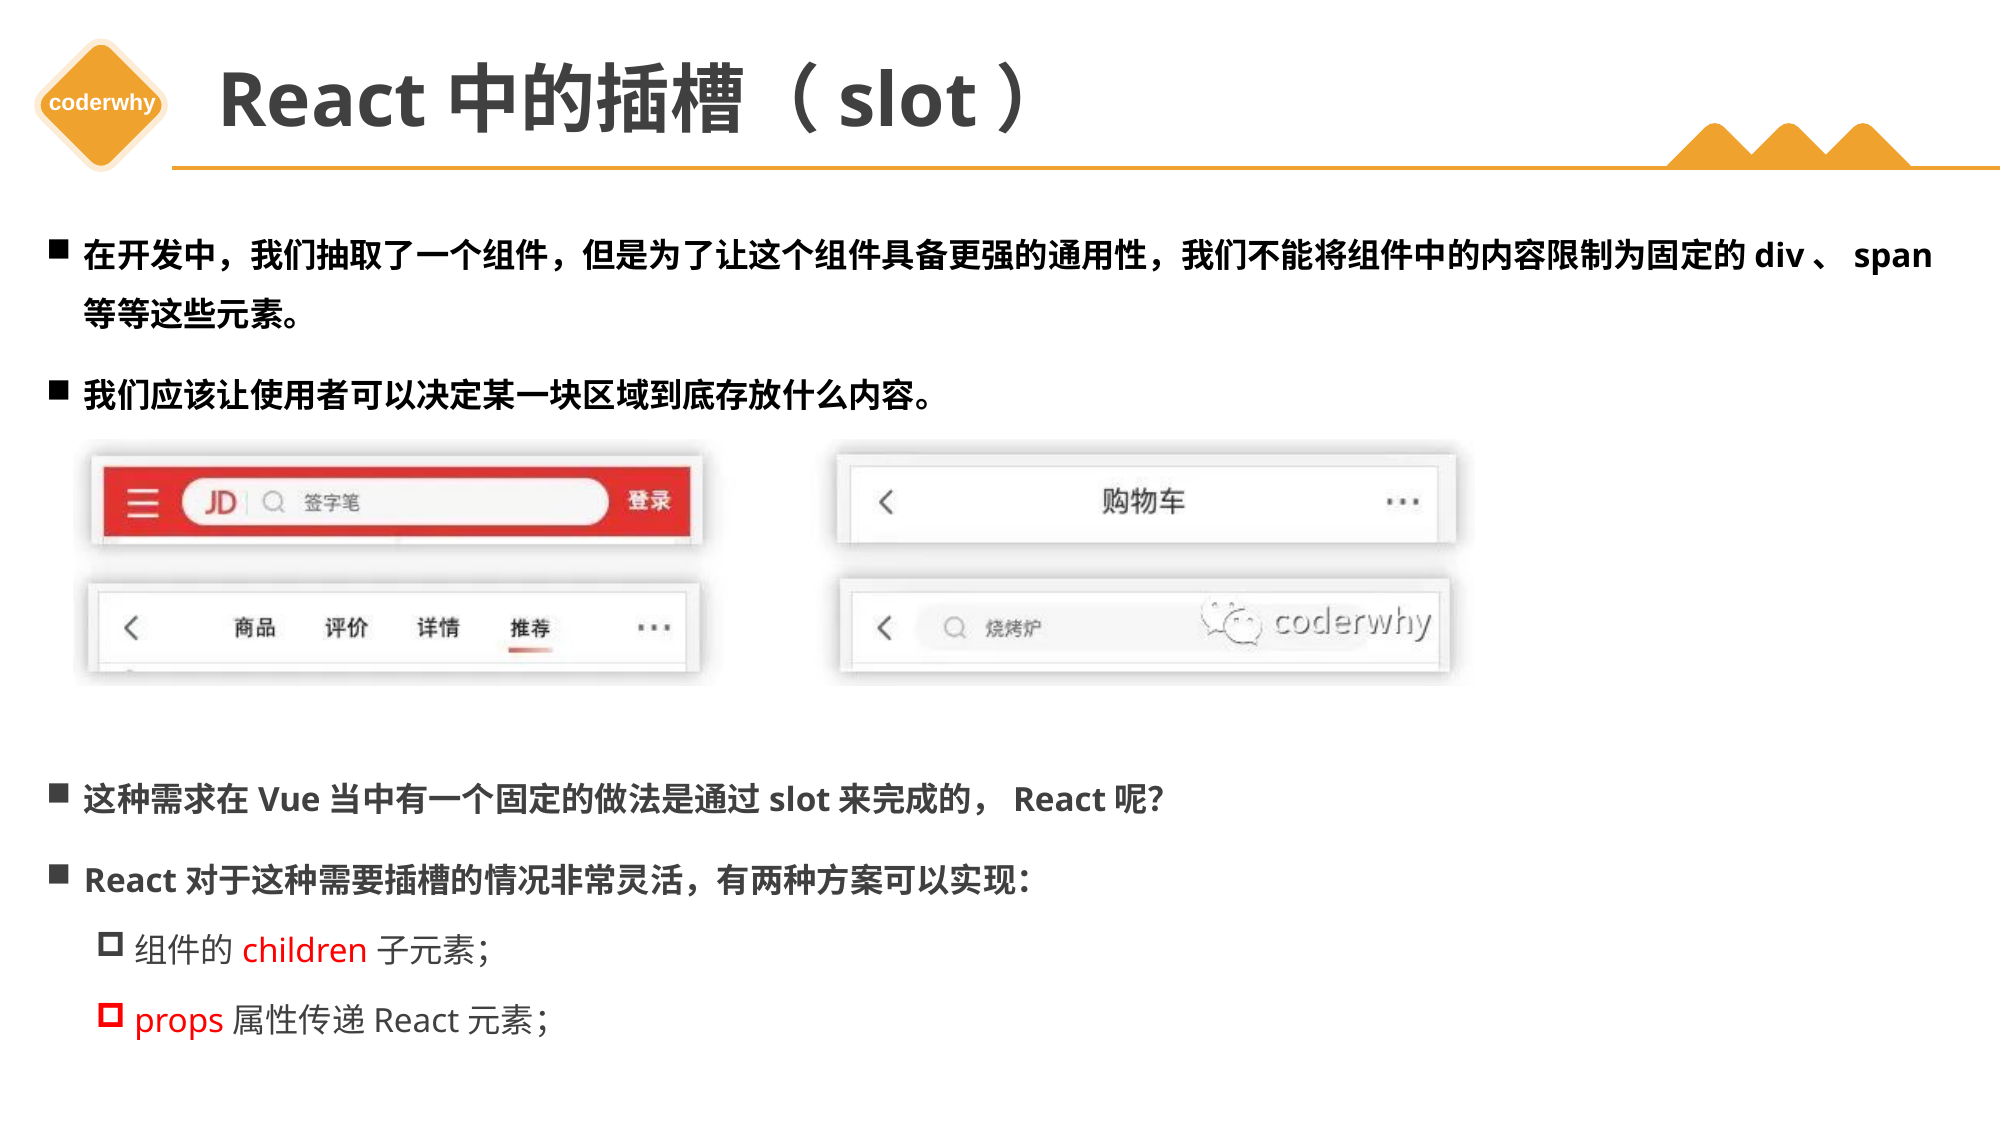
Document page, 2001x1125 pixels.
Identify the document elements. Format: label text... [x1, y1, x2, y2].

picture [73, 439, 1475, 686]
title React中的插槽（slot） [202, 43, 1857, 161]
list 在开发中，我们抽取了一个组件，但是为了让这个组件具备更强的通用性，我们不能将组件中的内容限制为固定的div、span等等这些元素。 我们应该让使用者可以决定某一块区域到底存放什么内容。 这种需求在Vue当中有一个固定的做法是通过slot来完成的，React呢？ React对于这种需要插槽的情况非常灵活，有两种方案可以实现： 组件的children子元素； props属性传递React元素； [31, 206, 1979, 1100]
